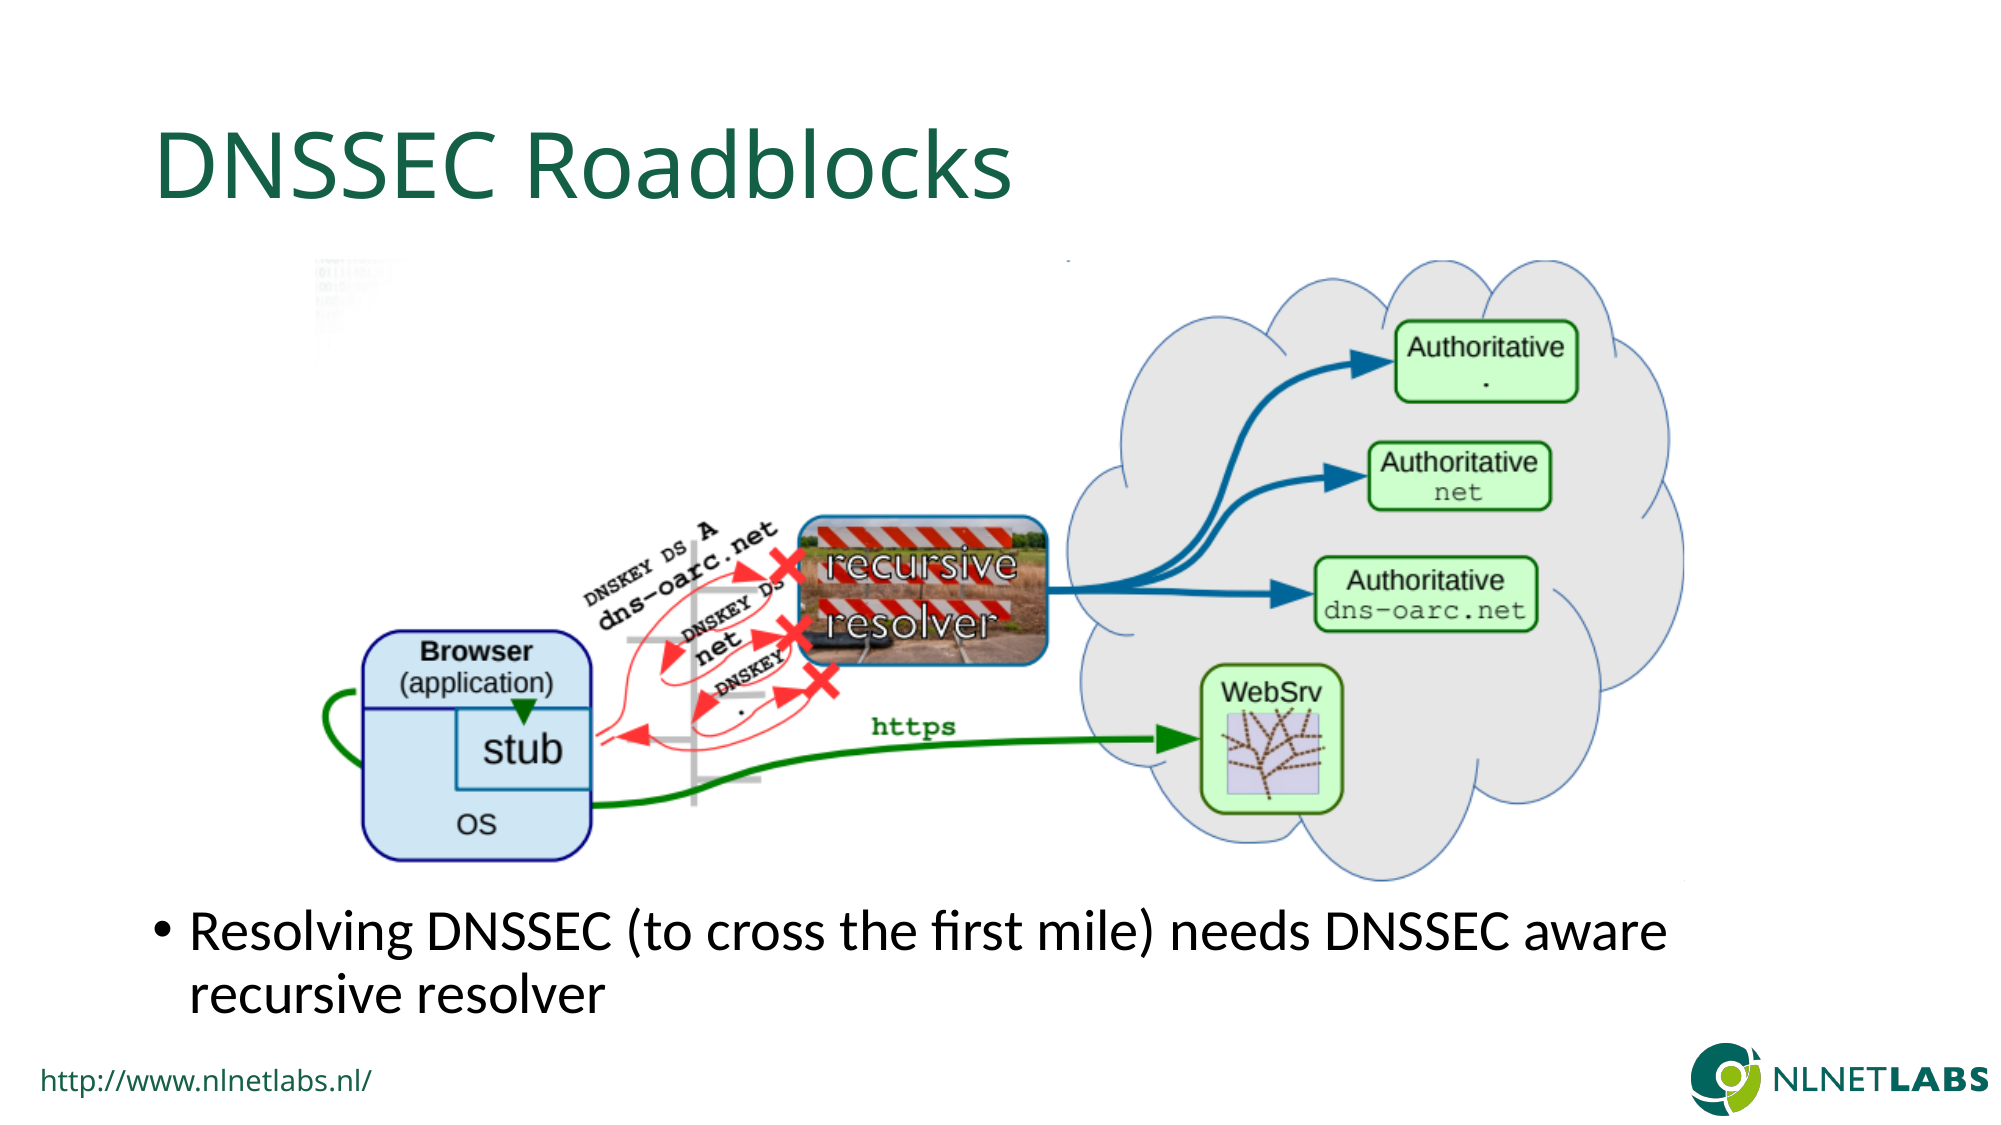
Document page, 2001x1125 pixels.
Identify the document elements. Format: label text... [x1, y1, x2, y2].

title DNSSEC Roadblocks [137, 59, 1863, 278]
list Resolving DNSSEC (to cross the first mile) needs DNSSEC aware recursive resolver [137, 299, 1863, 1038]
picture [1691, 1043, 1988, 1116]
picture [315, 259, 1685, 885]
